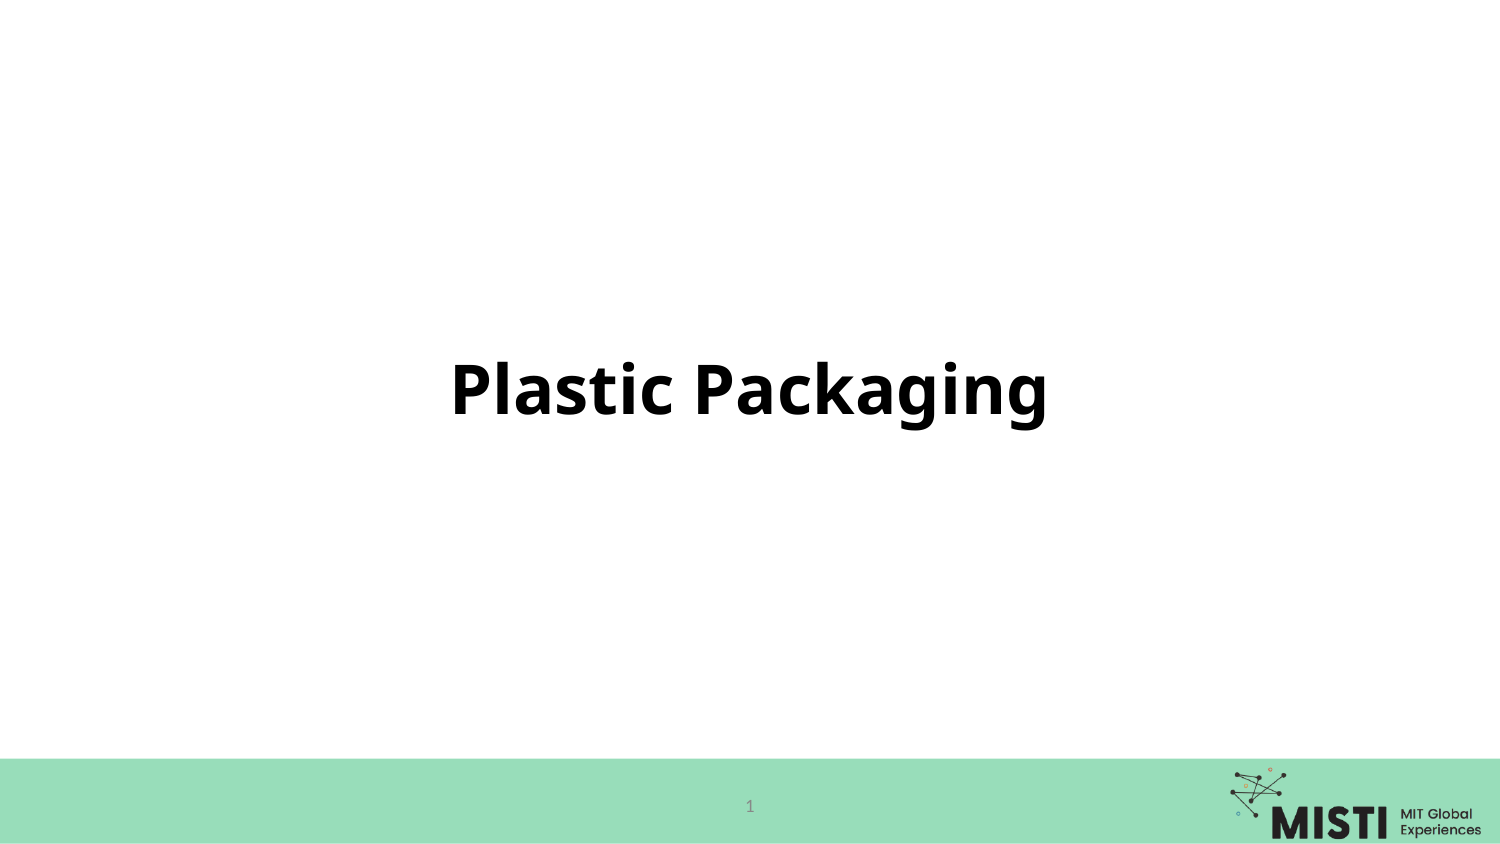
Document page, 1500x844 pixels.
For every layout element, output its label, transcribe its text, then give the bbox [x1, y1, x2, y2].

title Plastic Packaging [103, 311, 1397, 475]
text_box [0, 758, 1213, 844]
picture [1215, 758, 1500, 844]
slide_number 1 [581, 782, 919, 827]
